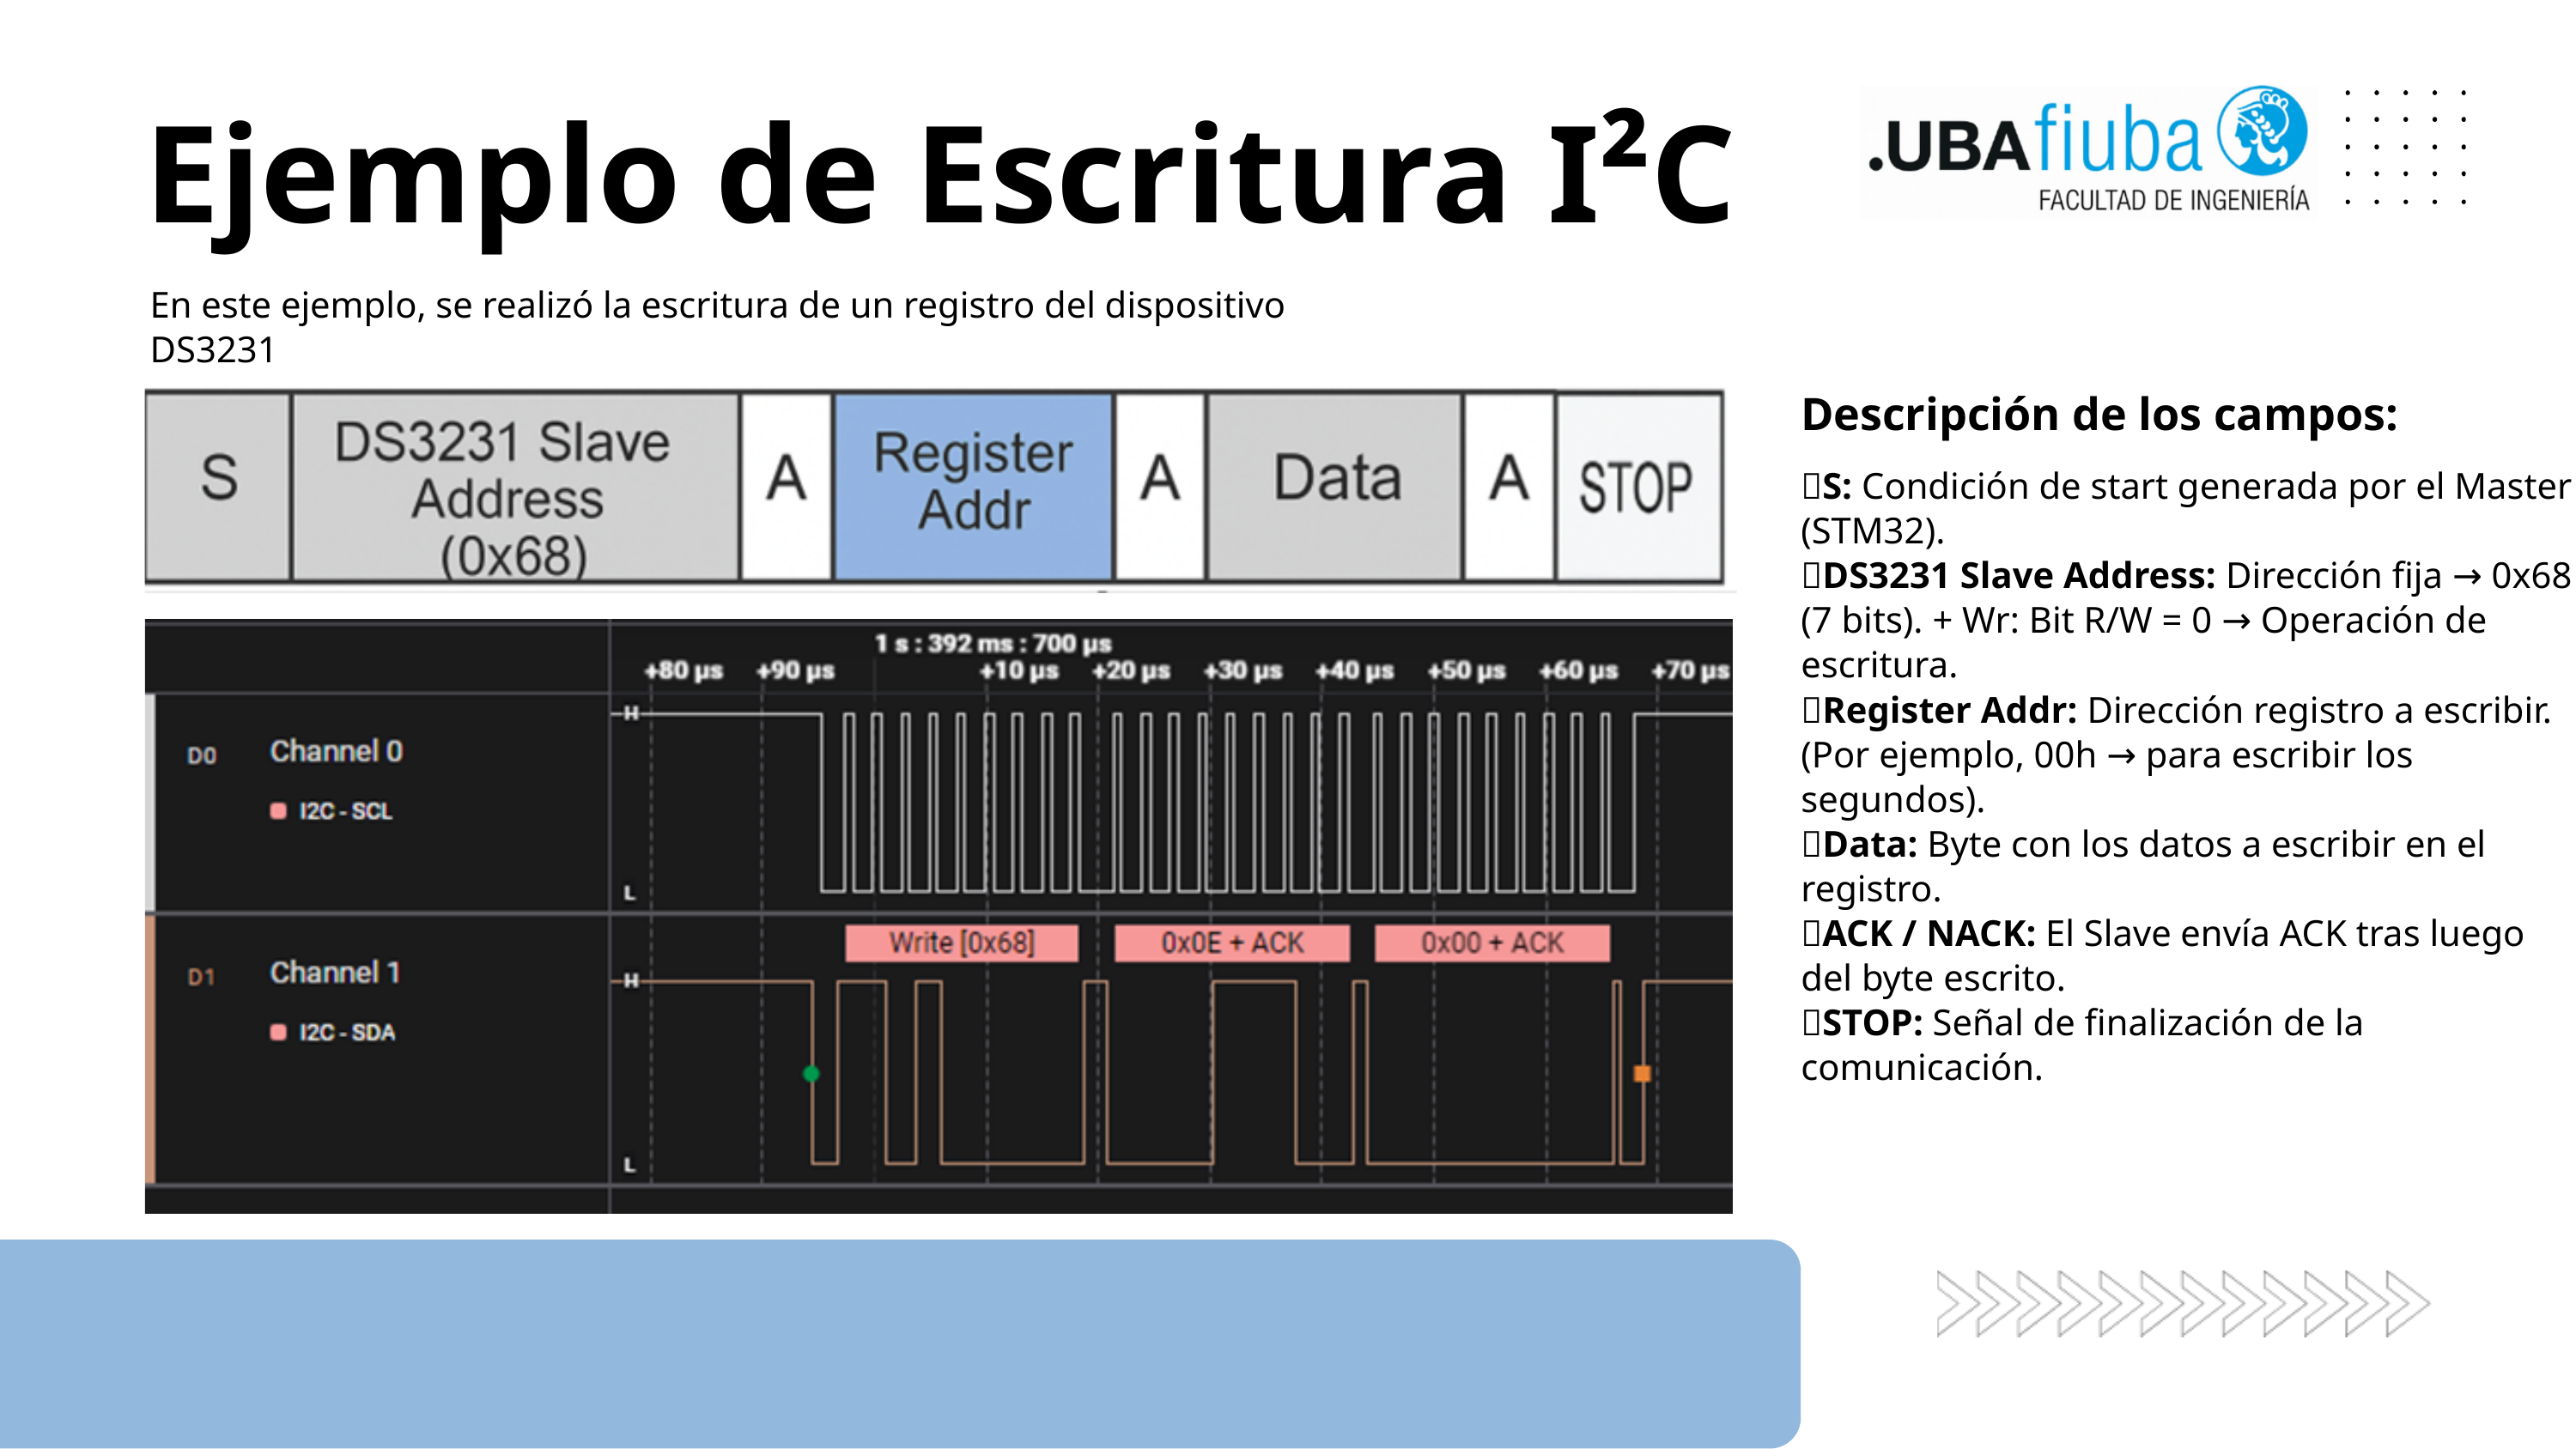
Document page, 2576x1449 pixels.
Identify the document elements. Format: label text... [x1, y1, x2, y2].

text_box 🔹S: Condición de start generada por el Master (STM32). 🔹DS3231 Slave Address: Dirección fija → 0x68 (7 bits). + Wr: Bit R/W = 0 → Operación de escritura. 🔹Register Addr: Dirección registro a escribir. (Por ejemplo, 00h → para escribir los segundos). 🔹Data: Byte con los datos a escribir en el registro. 🔹ACK / NACK: El Slave envía ACK tras luego del byte escrito. 🔹STOP: Señal de finalización de la comunicación. [1801, 461, 2576, 1133]
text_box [0, 1239, 1801, 1449]
text_box [1937, 1270, 2432, 1337]
text_box Ejemplo de Escritura I²C [144, 95, 1745, 251]
text_box En este ejemplo, se realizó la escritura de un registro del dispositivo DS3231 [149, 280, 1372, 370]
text_box Descripción de los campos: [1801, 387, 2410, 440]
text_box [2345, 90, 2466, 204]
text_box [144, 385, 1737, 593]
text_box [144, 619, 1733, 1214]
text_box [1860, 74, 2318, 220]
